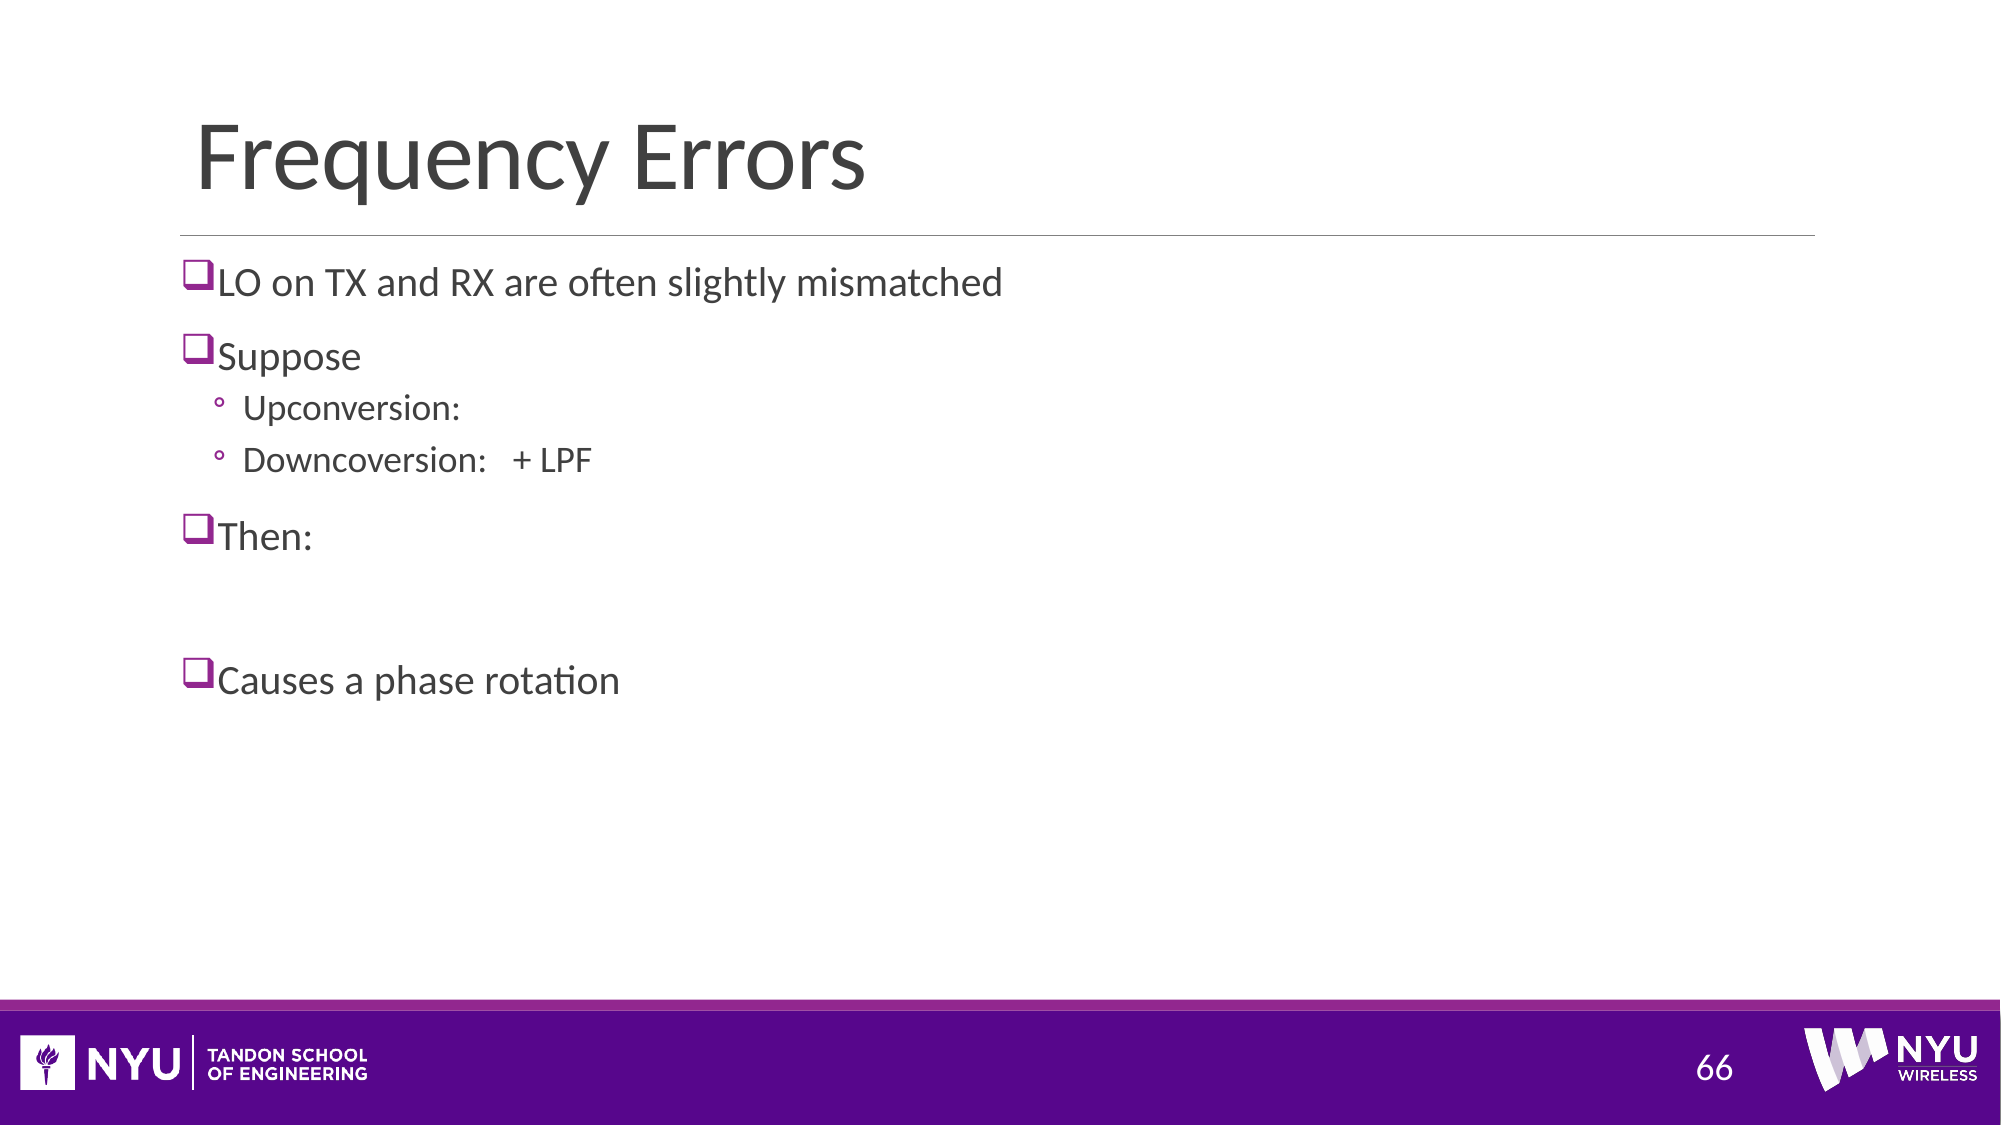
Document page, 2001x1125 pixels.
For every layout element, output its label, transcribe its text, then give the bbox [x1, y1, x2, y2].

title Frequency Errors [180, 47, 1830, 218]
slide_number 66 [1533, 1035, 1749, 1096]
